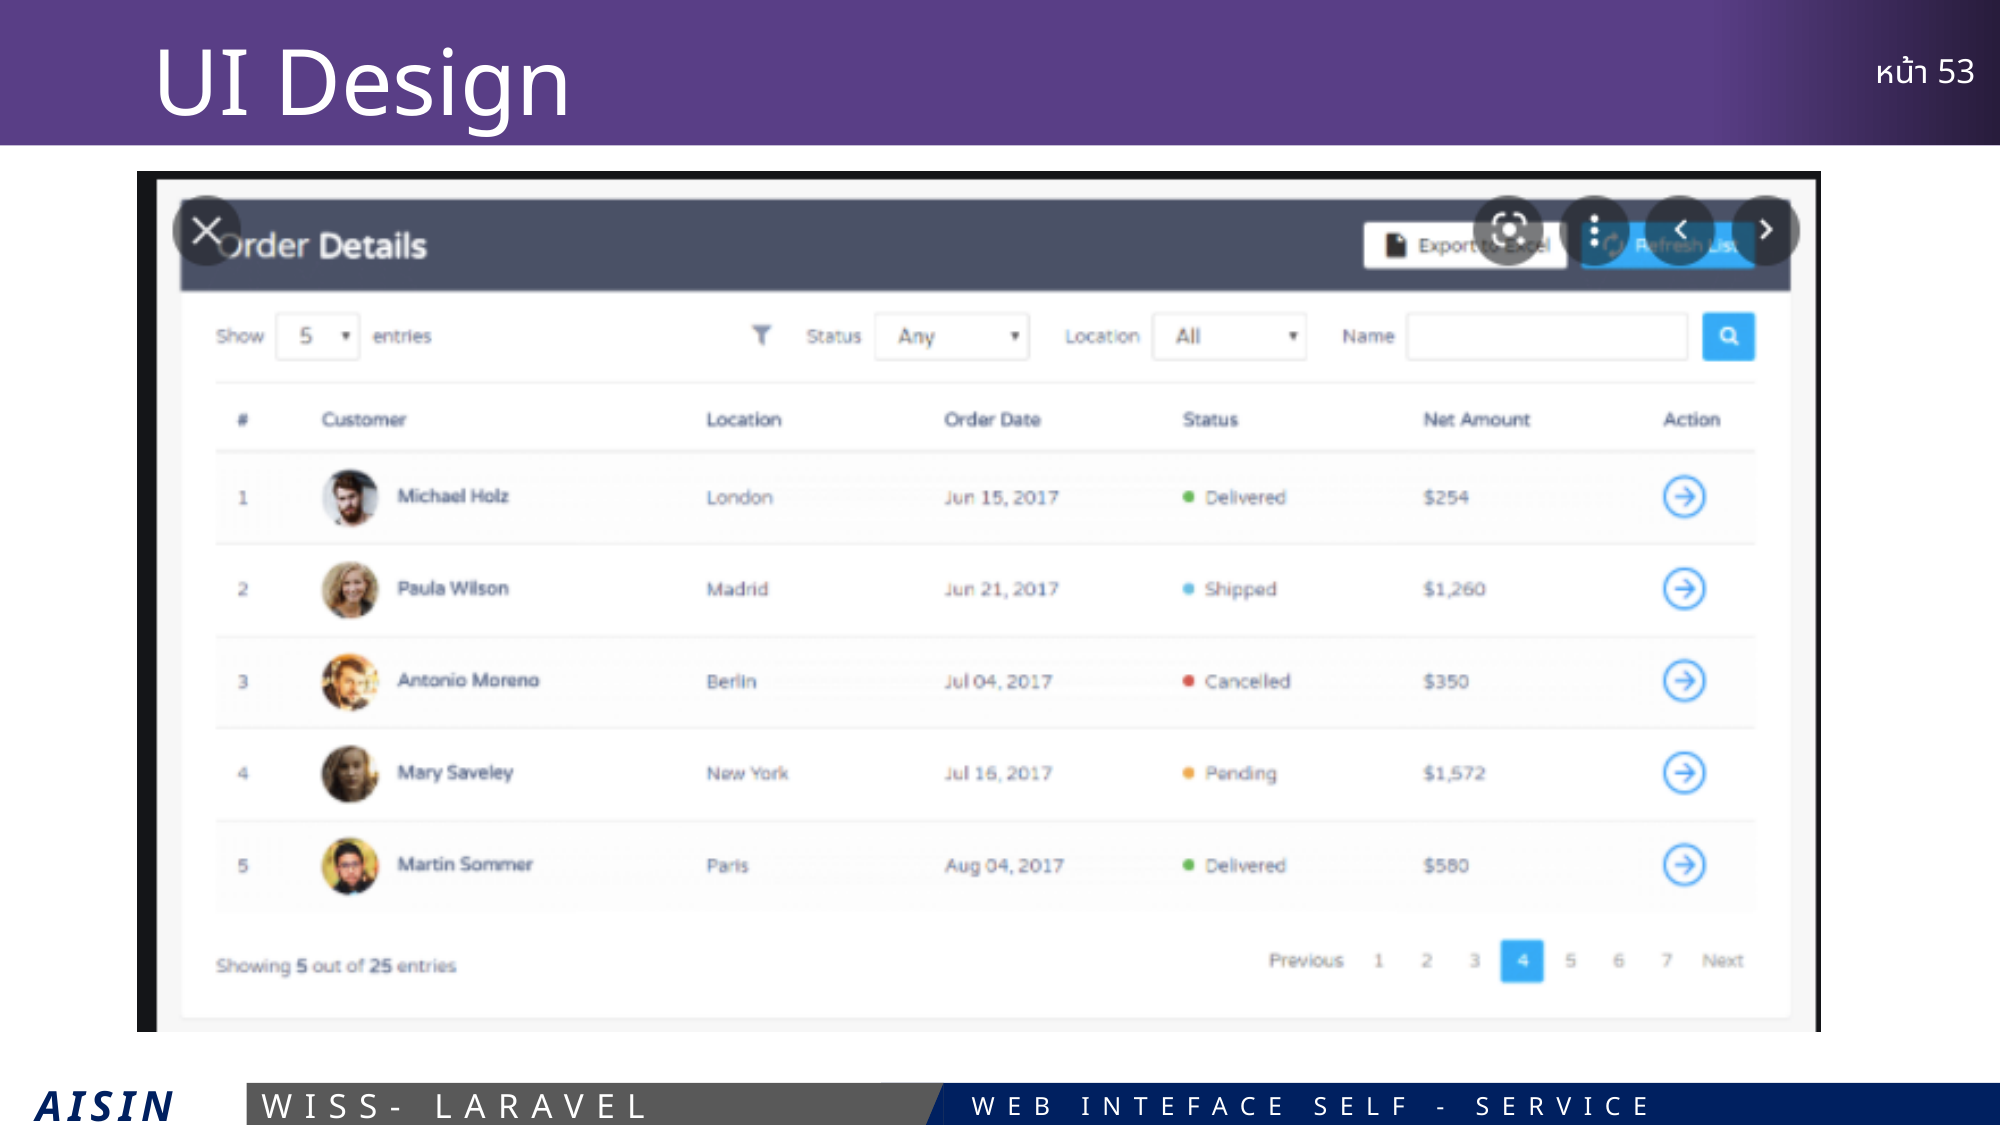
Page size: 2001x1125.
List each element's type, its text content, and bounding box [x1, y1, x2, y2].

title UI Design [137, 0, 1863, 172]
picture [137, 171, 1821, 1032]
